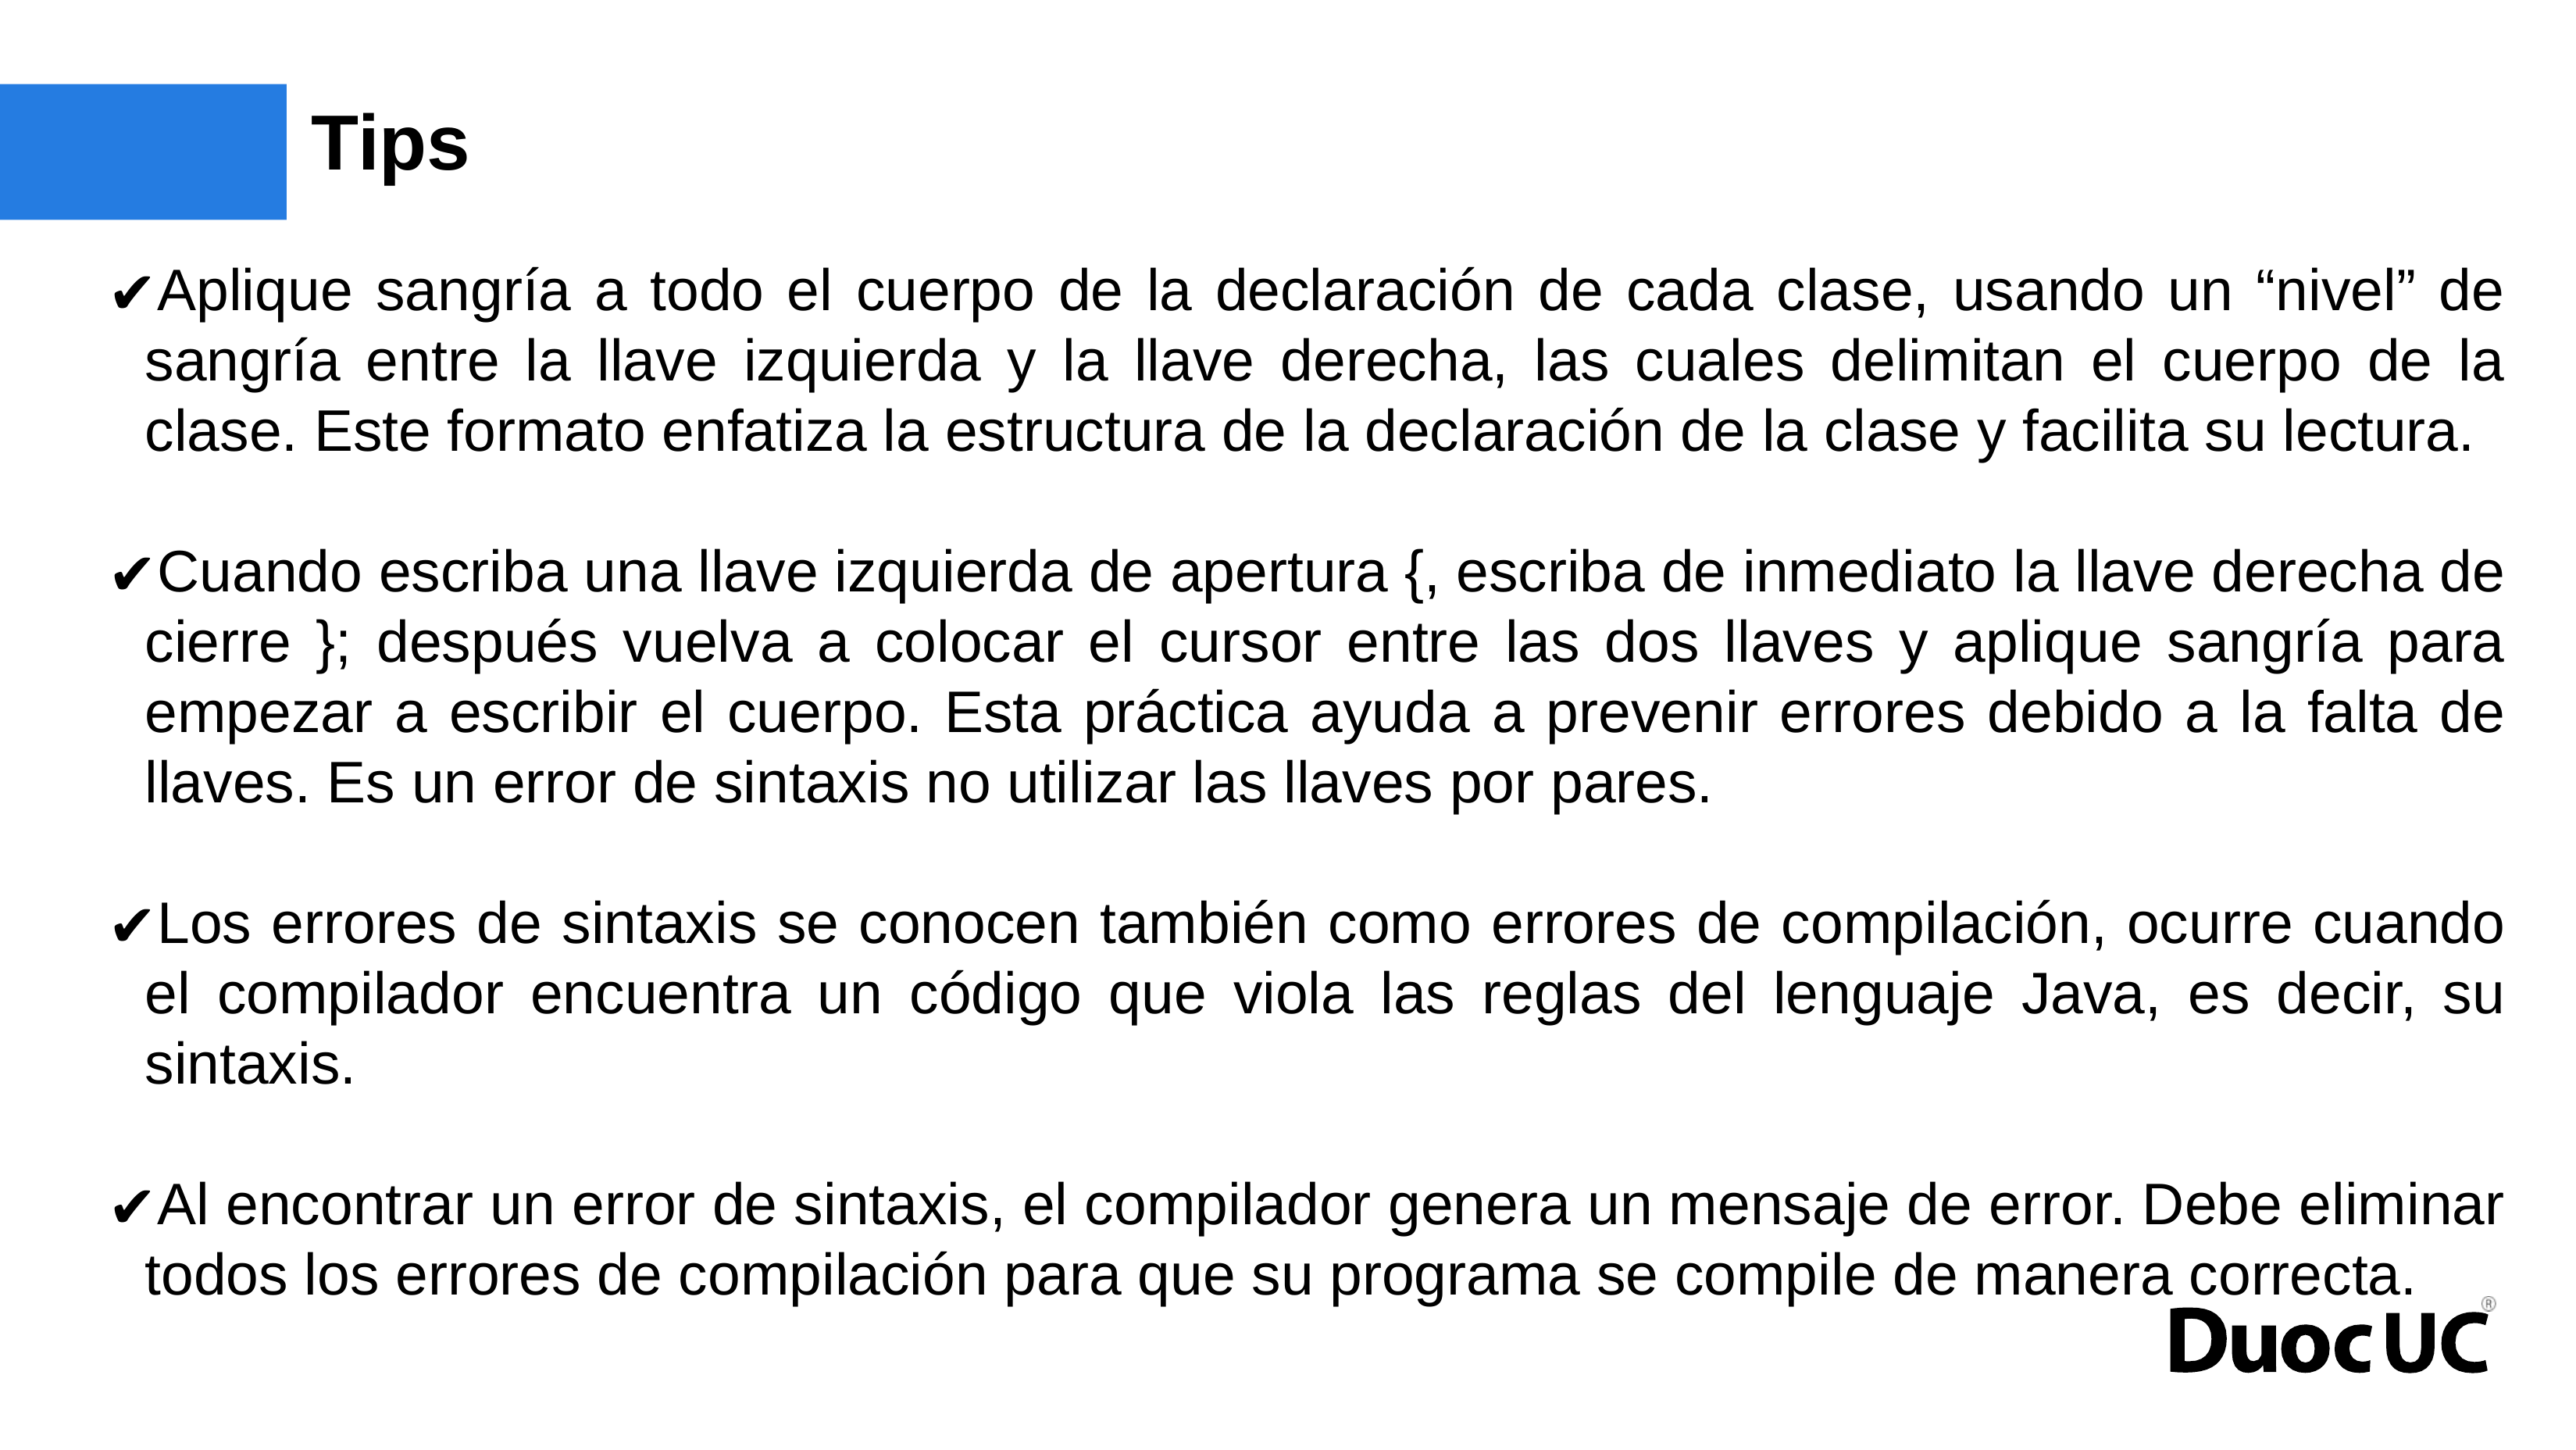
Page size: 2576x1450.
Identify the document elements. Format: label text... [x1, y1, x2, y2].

text_box Aplique sangría a todo el cuerpo de la declaración de cada clase, usando un “nivel” de sangría entre la llave izquierda y la llave derecha, las cuales delimitan el cuerpo de la clase. Este formato enfatiza la estructura de la declaración de la clase y facilita su lectura. Cuando escriba una llave izquierda de apertura {, escriba de inmediato la llave derecha de cierre }; después vuelva a colocar el cursor entre las dos llaves y aplique sangría para empezar a escribir el cuerpo. Esta práctica ayuda a prevenir errores debido a la falta de llaves. Es un error de sintaxis no utilizar las llaves por pares. Los errores de sintaxis se conocen también como errores de compilación, ocurre cuando el compilador encuentra un código que viola las reglas del lenguaje Java, es decir, su sintaxis. Al encontrar un error de sintaxis, el compilador genera un mensaje de error. Debe eliminar todos los errores de compilación para que su programa se compile de manera correcta. [96, 246, 2518, 1399]
title Tips [311, 91, 2489, 246]
